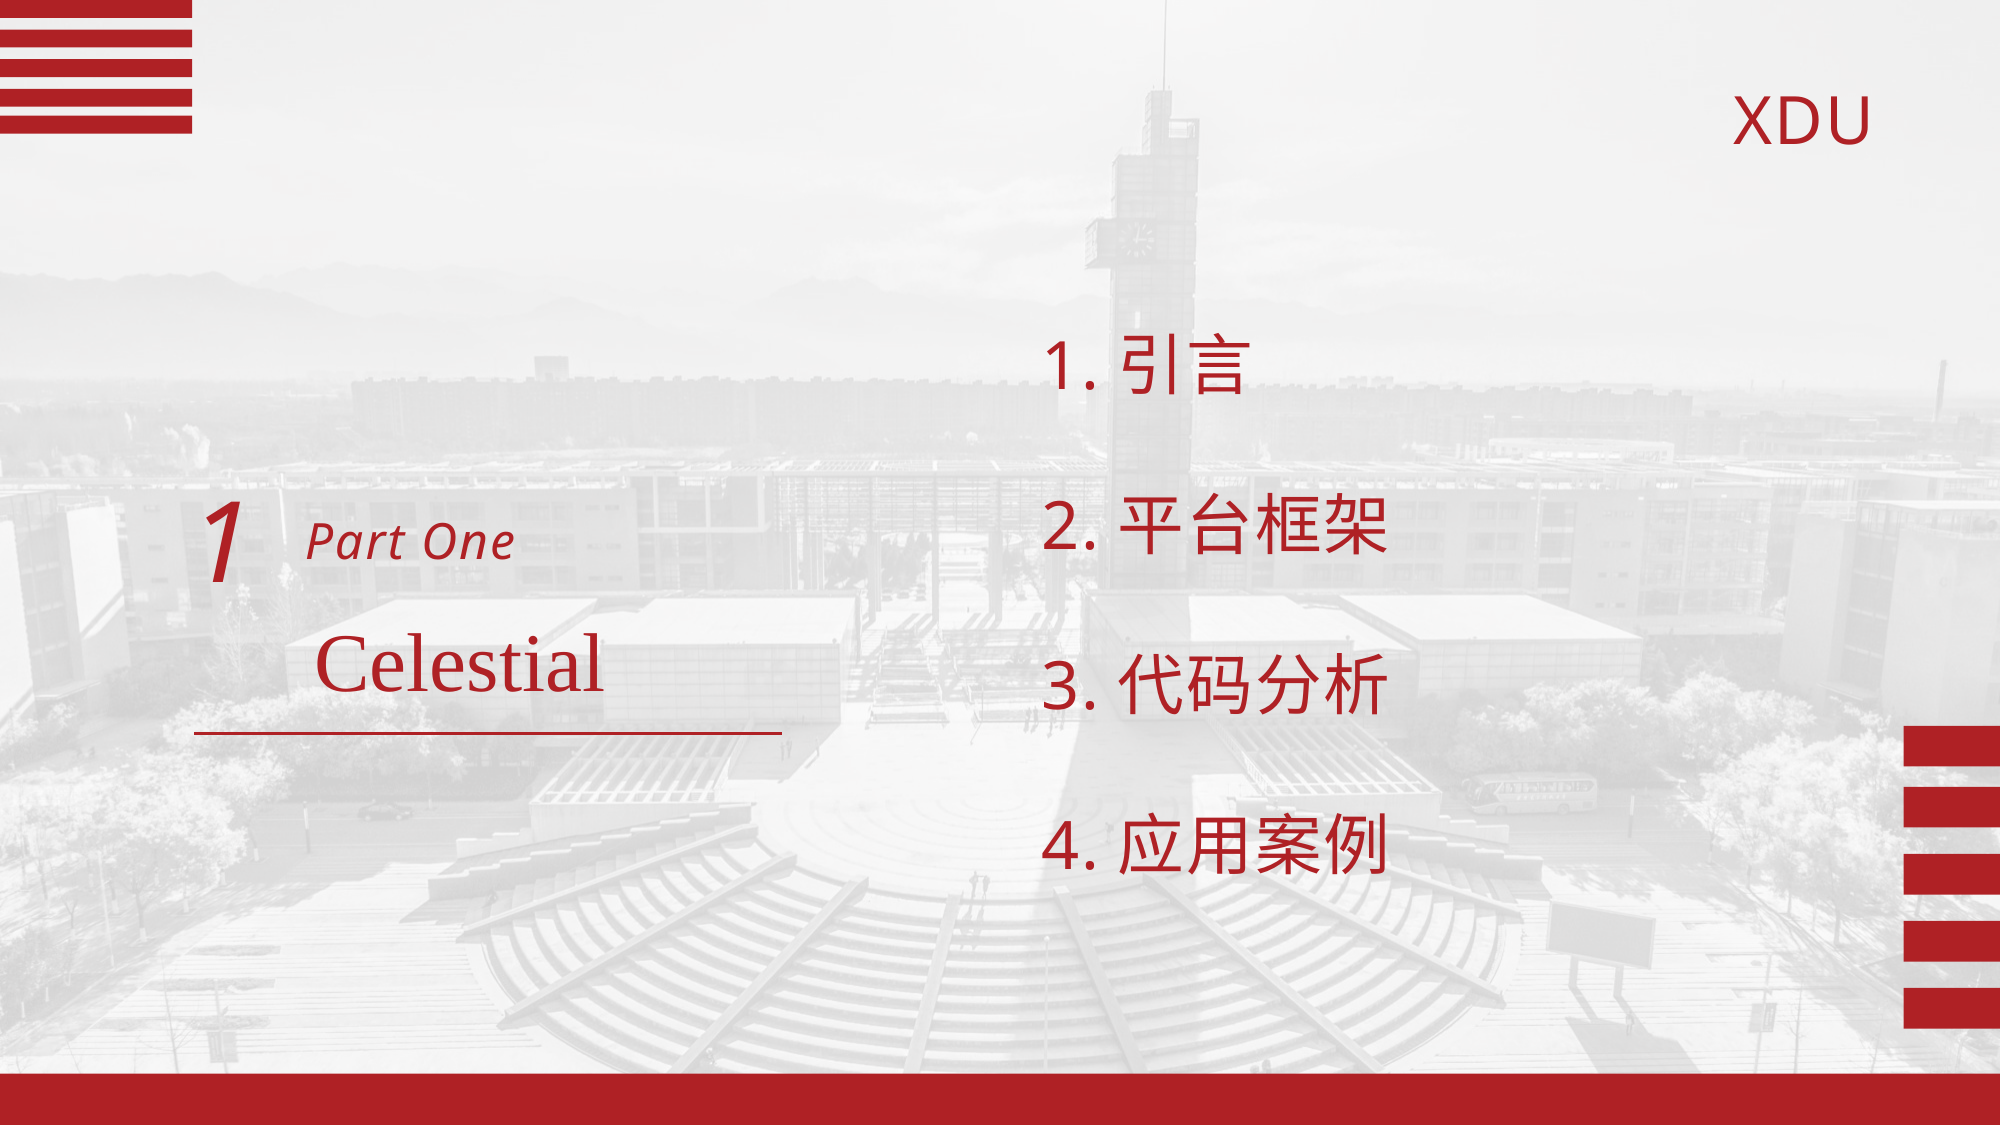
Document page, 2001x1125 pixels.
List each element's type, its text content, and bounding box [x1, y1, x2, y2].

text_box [29, 0, 163, 163]
text_box 1.引言 2.平台框架 3.代码分析 4.应用案例 [1026, 235, 1537, 890]
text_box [1800, 828, 2000, 926]
text_box [0, 1073, 2000, 1125]
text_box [170, 421, 1171, 828]
